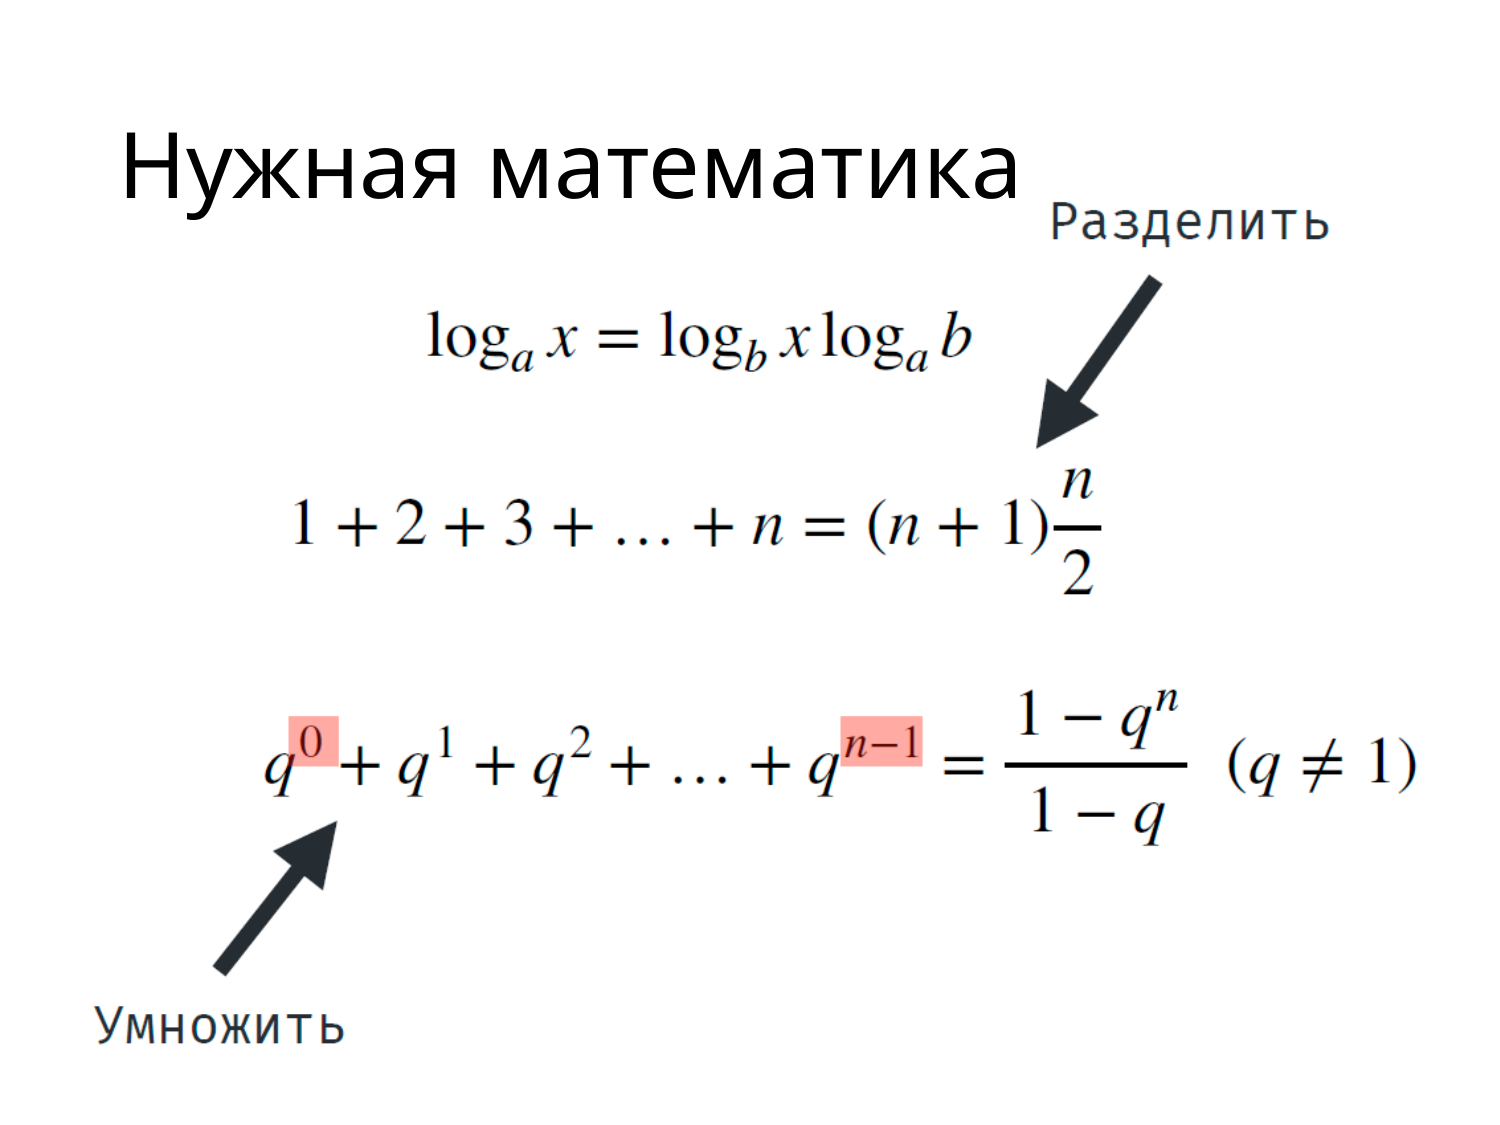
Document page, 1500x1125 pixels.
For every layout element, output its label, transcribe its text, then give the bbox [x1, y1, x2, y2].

title Нужная математика [103, 59, 1397, 193]
picture [65, 193, 1435, 1066]
